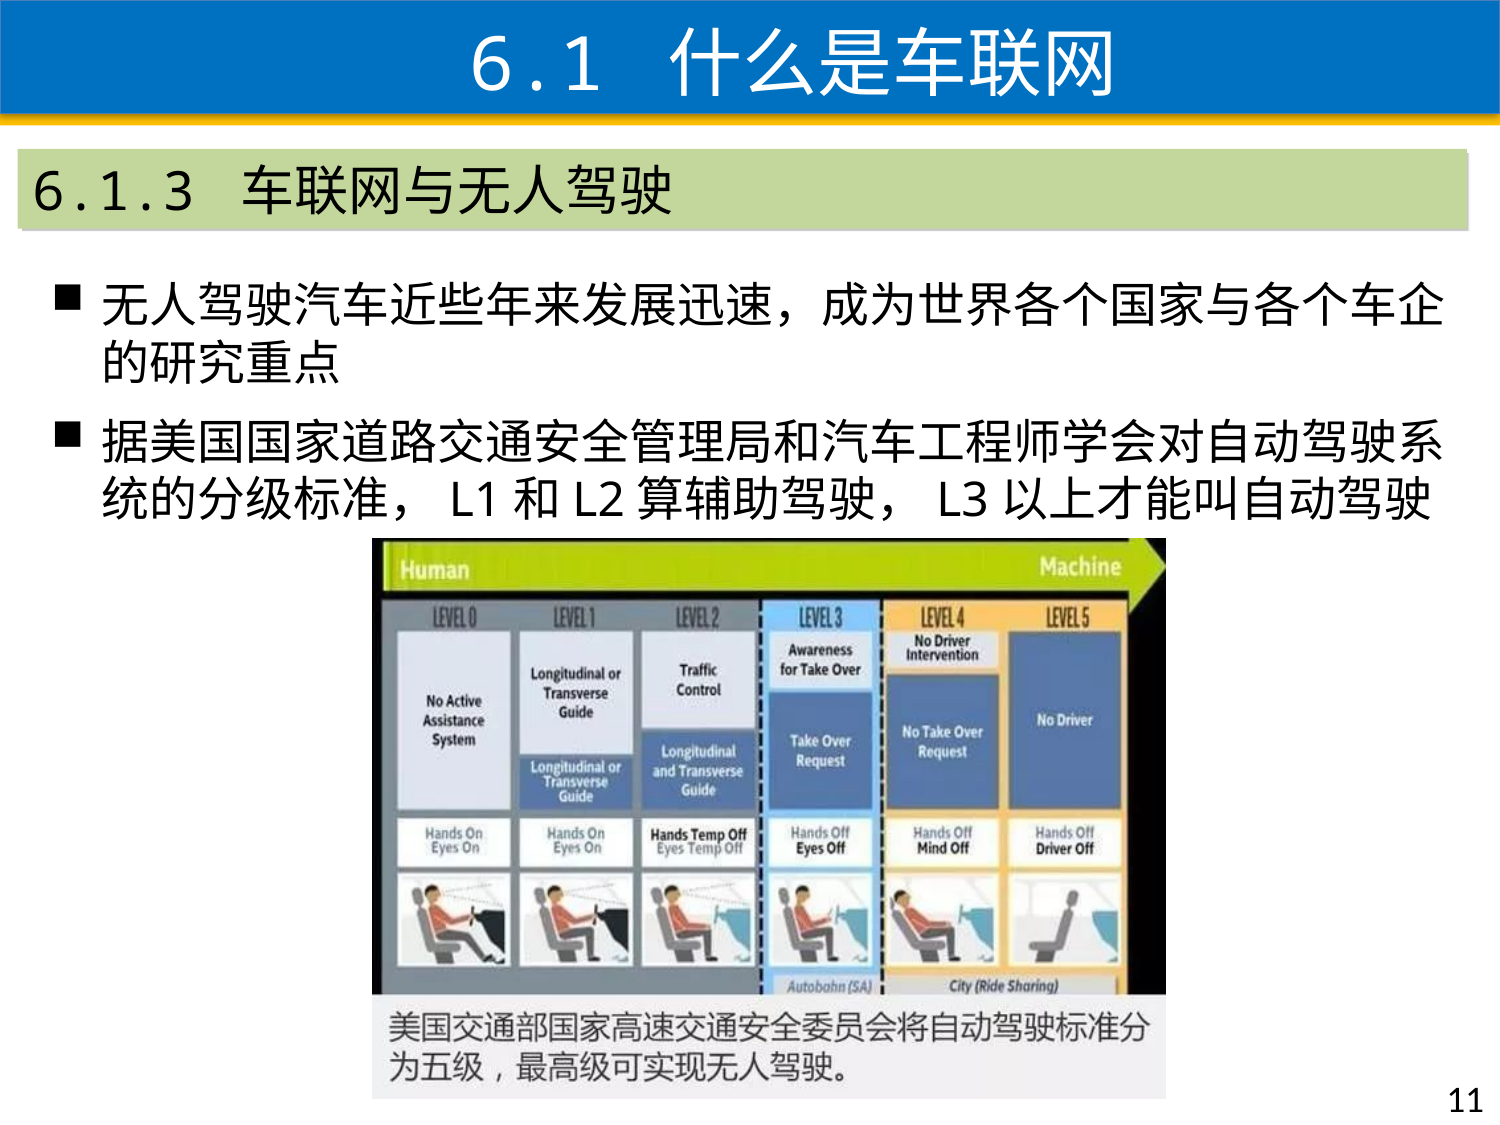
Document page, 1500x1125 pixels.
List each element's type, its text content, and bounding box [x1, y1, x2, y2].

text_box 6.1.3 车联网与无人驾驶 [17, 148, 1467, 229]
text_box 11 [1431, 1067, 1500, 1125]
text_box 无人驾驶汽车近些年来发展迅速，成为世界各个国家与各个车企的研究重点 据美国国家道路交通安全管理局和汽车工程师学会对自动驾驶系统的分级标准，L1和L2算辅助驾驶，L3以上才能叫自动驾驶 [36, 267, 1471, 863]
picture [371, 538, 1166, 1100]
text_box 6.1 什么是车联网 [0, 0, 1500, 114]
